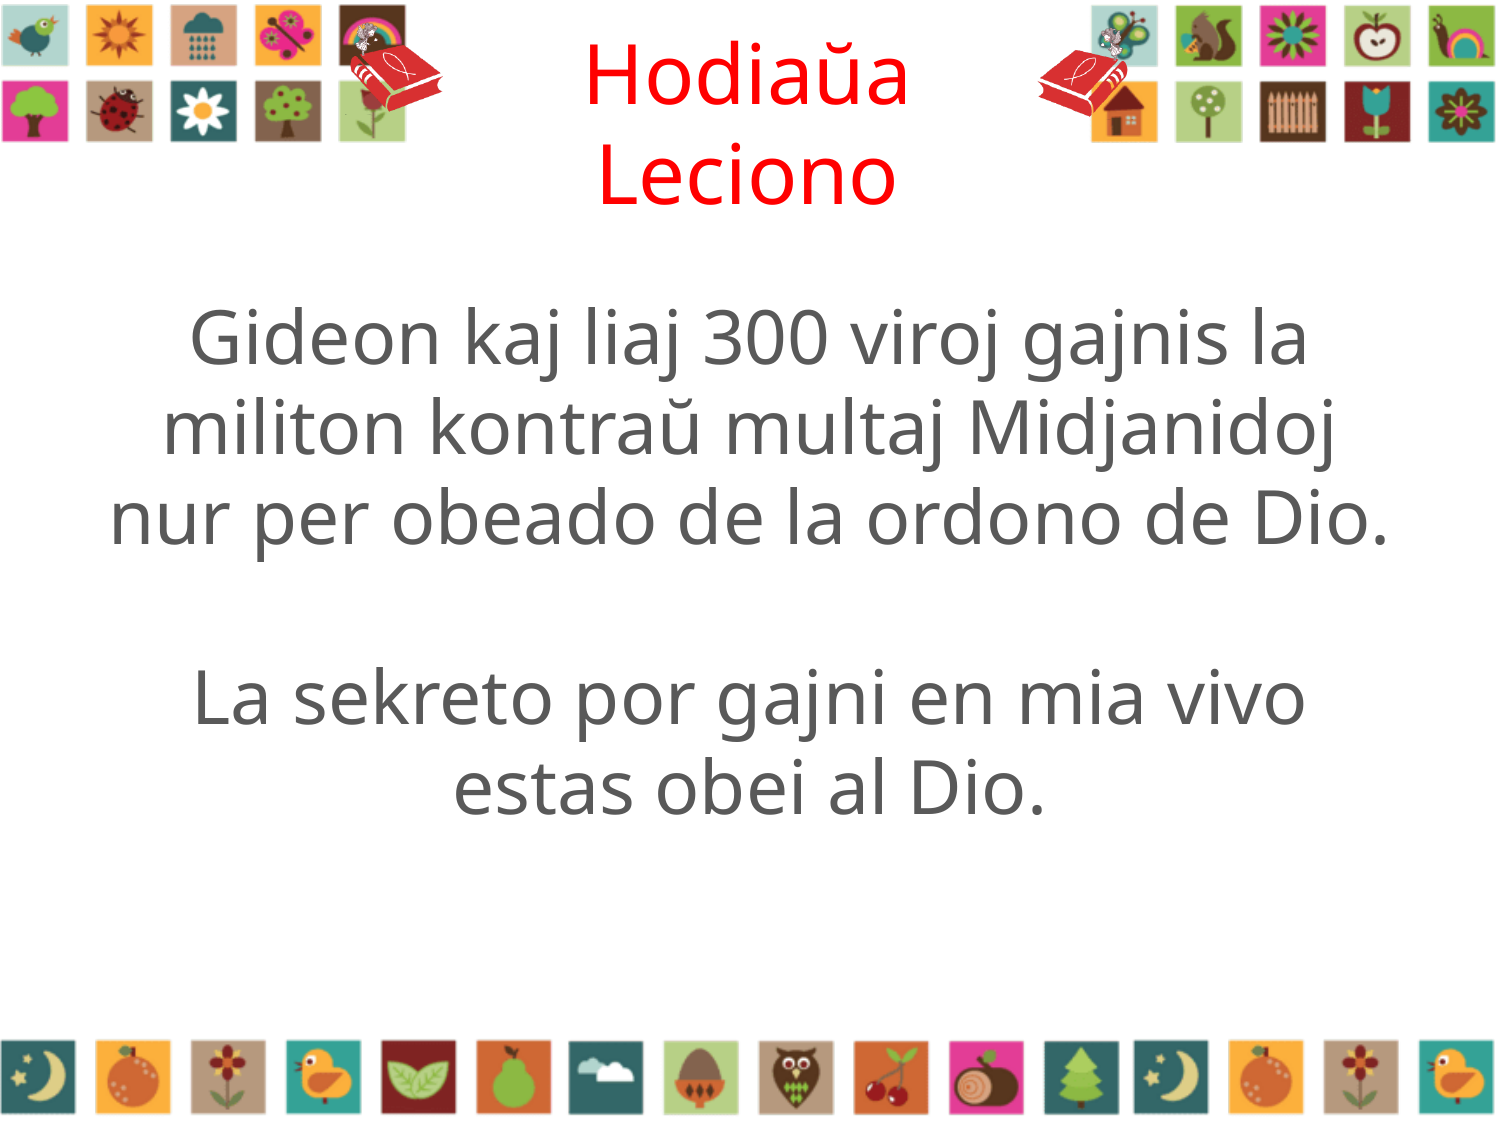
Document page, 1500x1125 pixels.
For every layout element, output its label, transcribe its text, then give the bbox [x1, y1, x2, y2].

picture [1005, 3, 1500, 150]
text_box Hodiaŭa Leciono [414, 13, 1080, 229]
text_box Gideon kaj liaj 300 viroj gajnis la militon kontraŭ multaj Midjanidoj nur per obeado de la ordono de Dio. La sekreto por gajni en mia vivo estas obei al Dio. [76, 282, 1424, 837]
picture [0, 3, 475, 150]
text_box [0, 1028, 1500, 1118]
